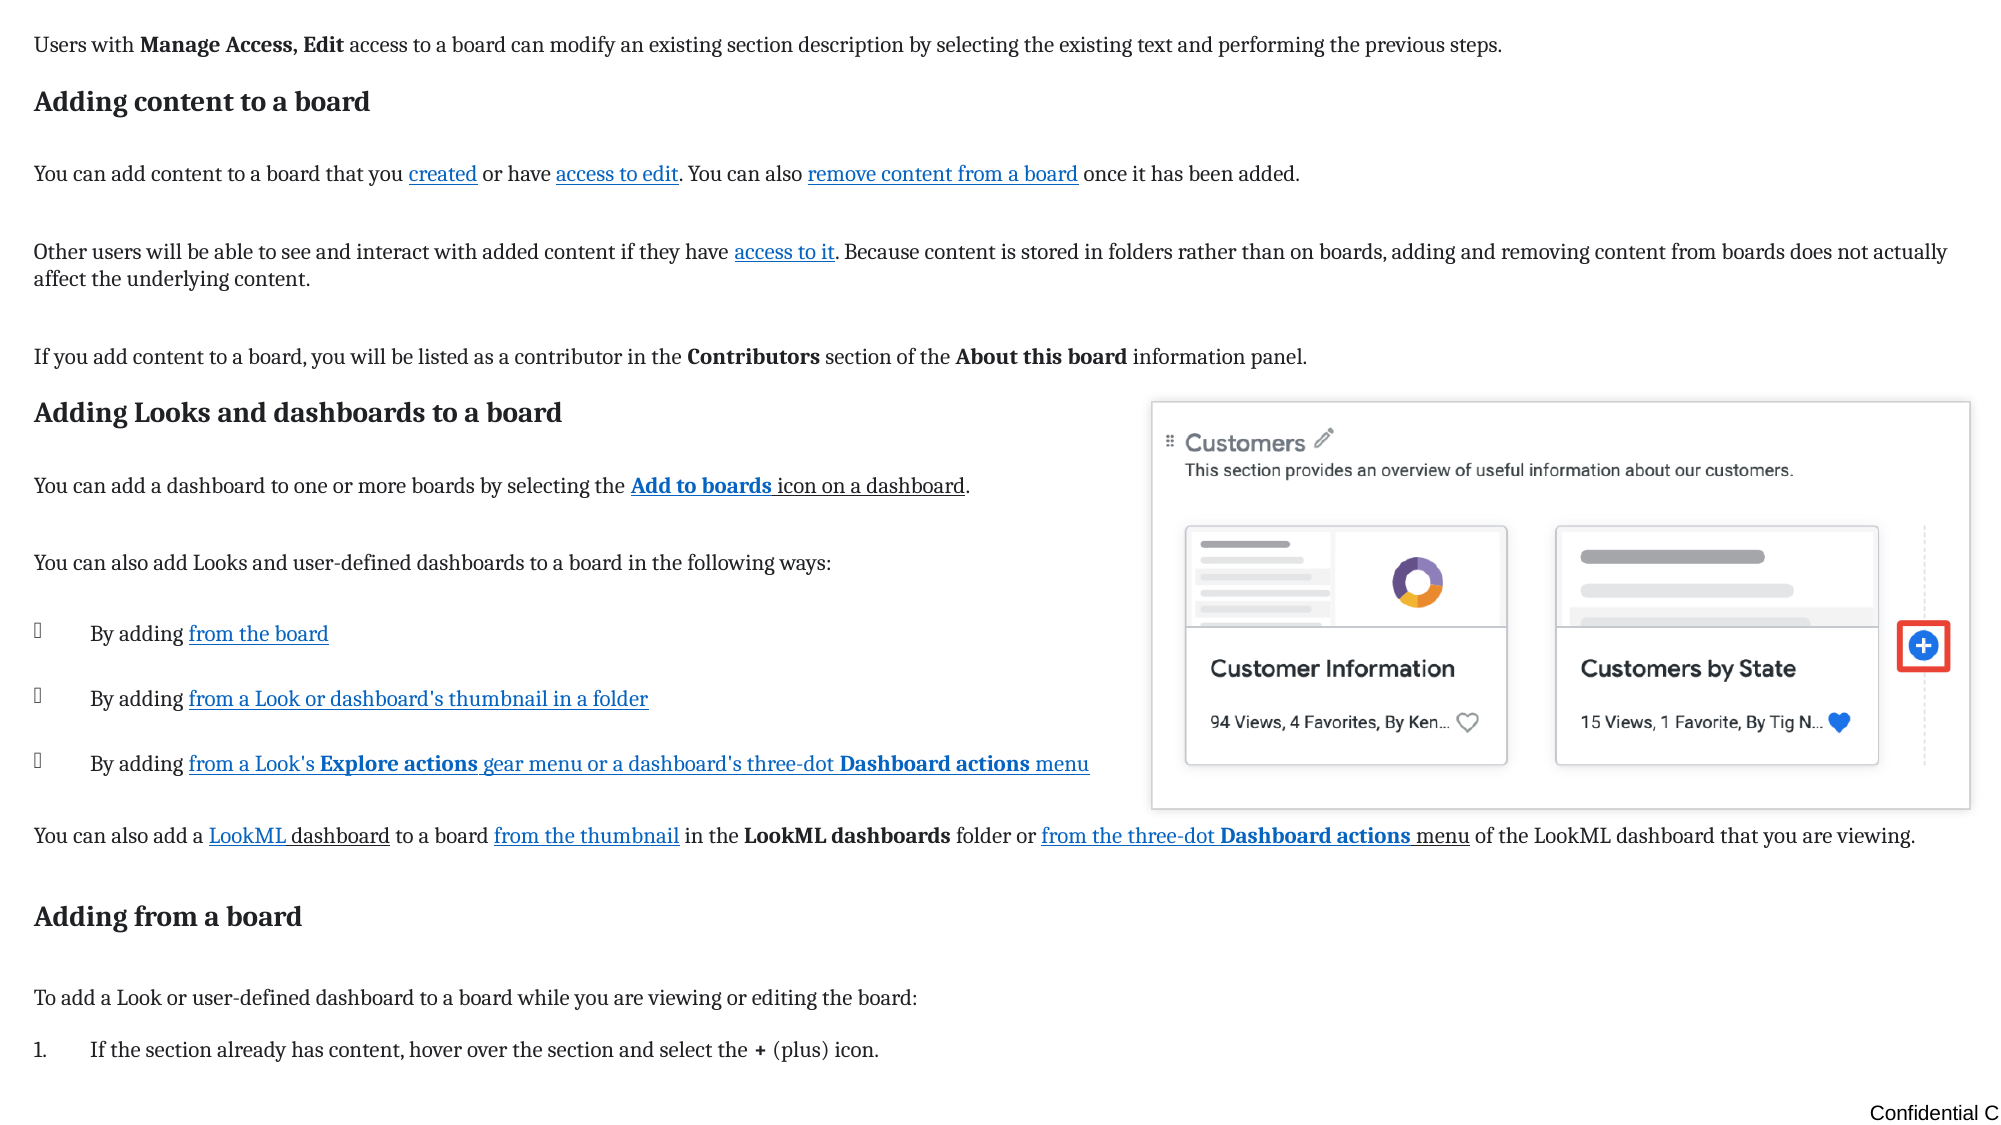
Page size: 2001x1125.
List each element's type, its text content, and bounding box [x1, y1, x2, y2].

text_box Users with Manage Access, Edit access to a board can modify an existing section description by selecting the existing text and performing the previous steps. Adding content to a board You can add content to a board that you created or have access to edit. You can also remove content from a board once it has been added. Other users will be able to see and interact with added content if they have access to it. Because content is stored in folders rather than on boards, adding and removing content from boards does not actually affect the underlying content. If you add content to a board, you will be listed as a contributor in the Contributors section of the About this board information panel. Adding Looks and dashboards to a board You can add a dashboard to one or more boards by selecting the Add to boards icon on a dashboard. You can also add Looks and user-defined dashboards to a board in the following ways: By adding from the board By adding from a Look or dashboard's thumbnail in a folder By adding from a Look's Explore actions gear menu or a dashboard's three-dot Dashboard actions menu You can also add a LookML dashboard to a board from the thumbnail in the LookML dashboards folder or from the three-dot Dashboard actions menu of the LookML dashboard that you are viewing. Adding from a board To add a Look or user-defined dashboard to a board while you are viewing or editing the board: If the section already has content, hover over the section and select the + (plus) icon. [19, 22, 1981, 1116]
picture [1140, 390, 1981, 820]
